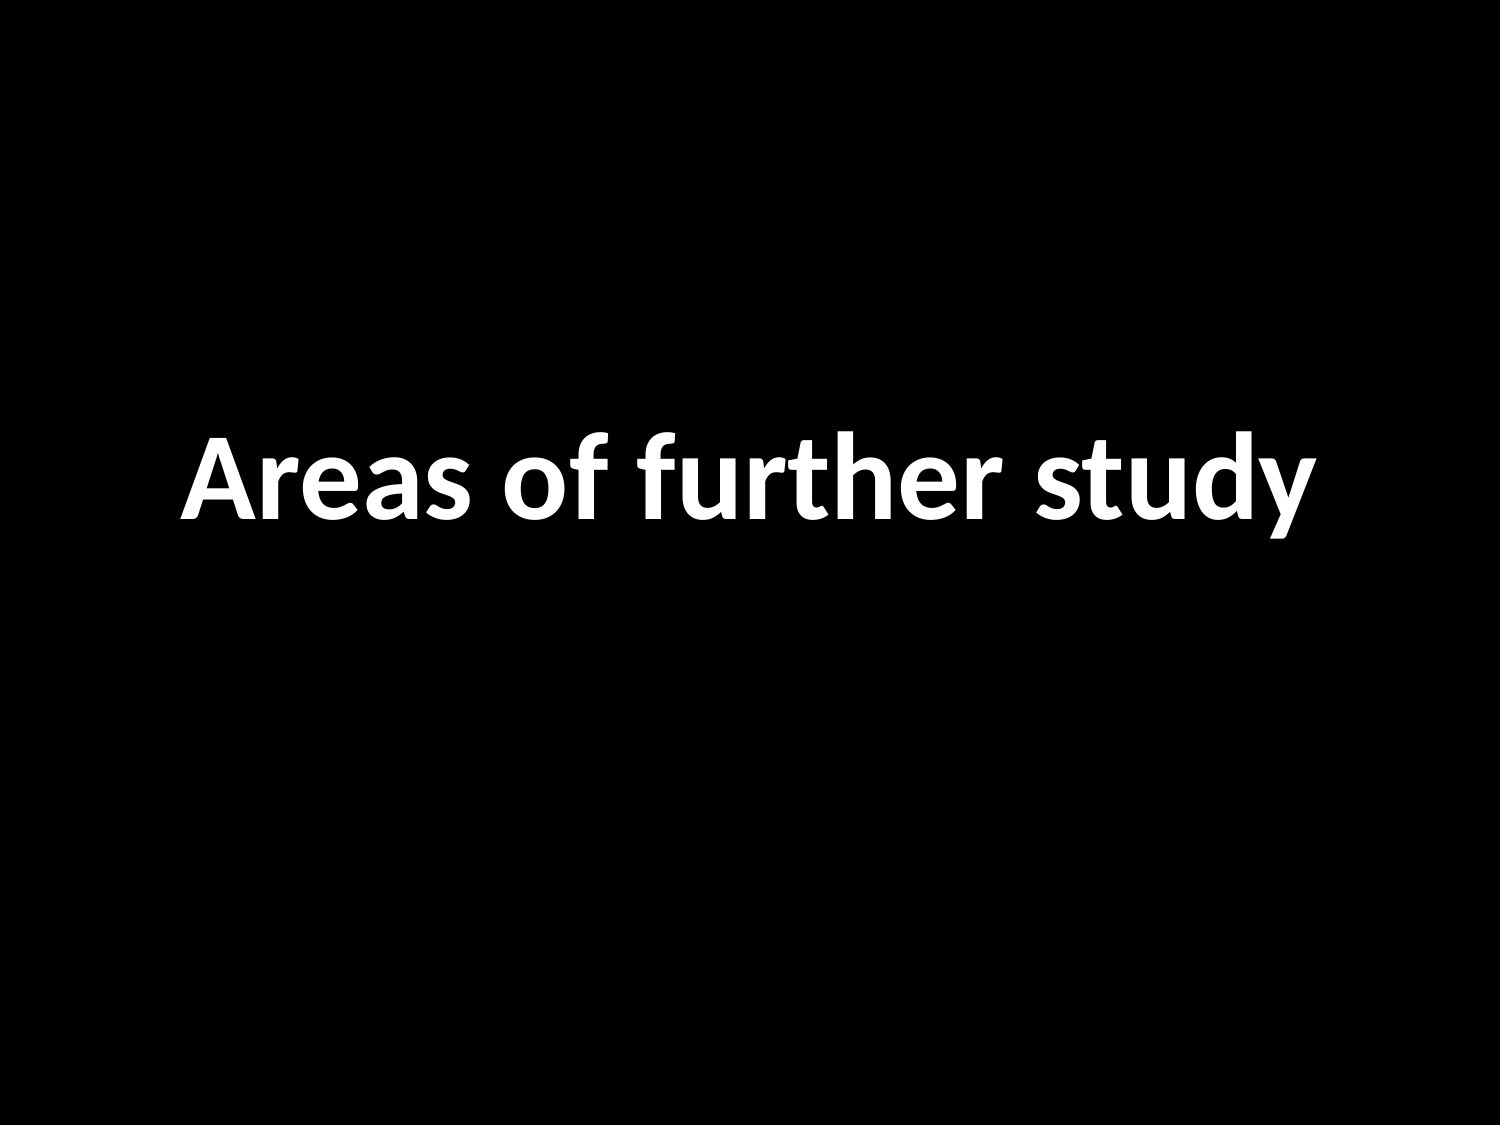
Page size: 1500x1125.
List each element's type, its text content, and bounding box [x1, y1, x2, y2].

title Areas of further study [112, 349, 1388, 591]
